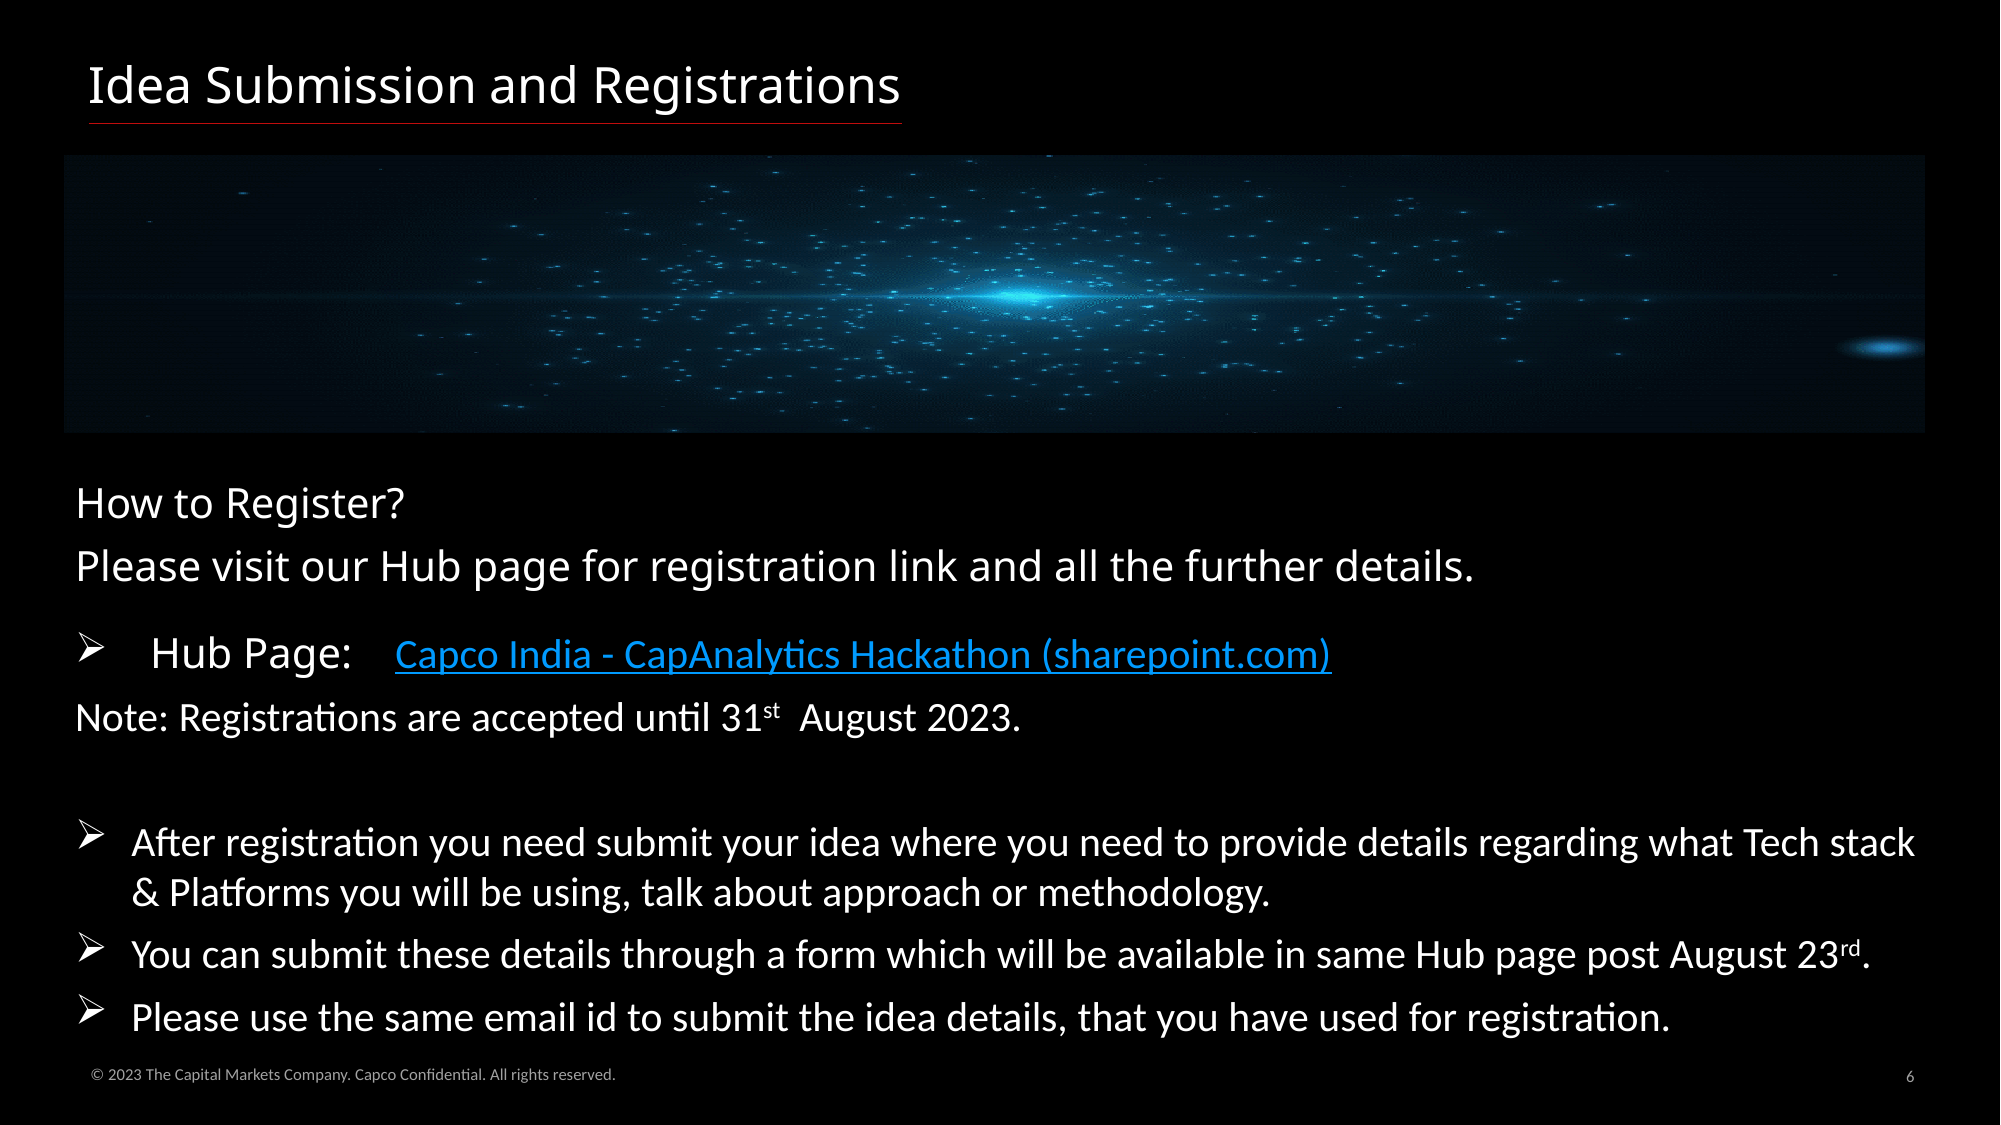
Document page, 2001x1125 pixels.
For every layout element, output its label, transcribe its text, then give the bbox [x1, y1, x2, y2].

picture [64, 155, 1925, 433]
list How to Register? Please visit our Hub page for registration link and all the further details. Hub Page: Capco India - CapAnalytics Hackathon (sharepoint.com) Note: Registrations are accepted until 31st August 2023. After registration you need submit your idea where you need to provide details regarding what Tech stack & Platforms you will be using, talk about approach or methodology. You can submit these details through a form which will be available in same Hub page post August 23rd. Please use the same email id to submit the idea details, that you have used for registration. [75, 164, 1936, 1084]
title Idea Submission and Registrations [88, 59, 1910, 115]
